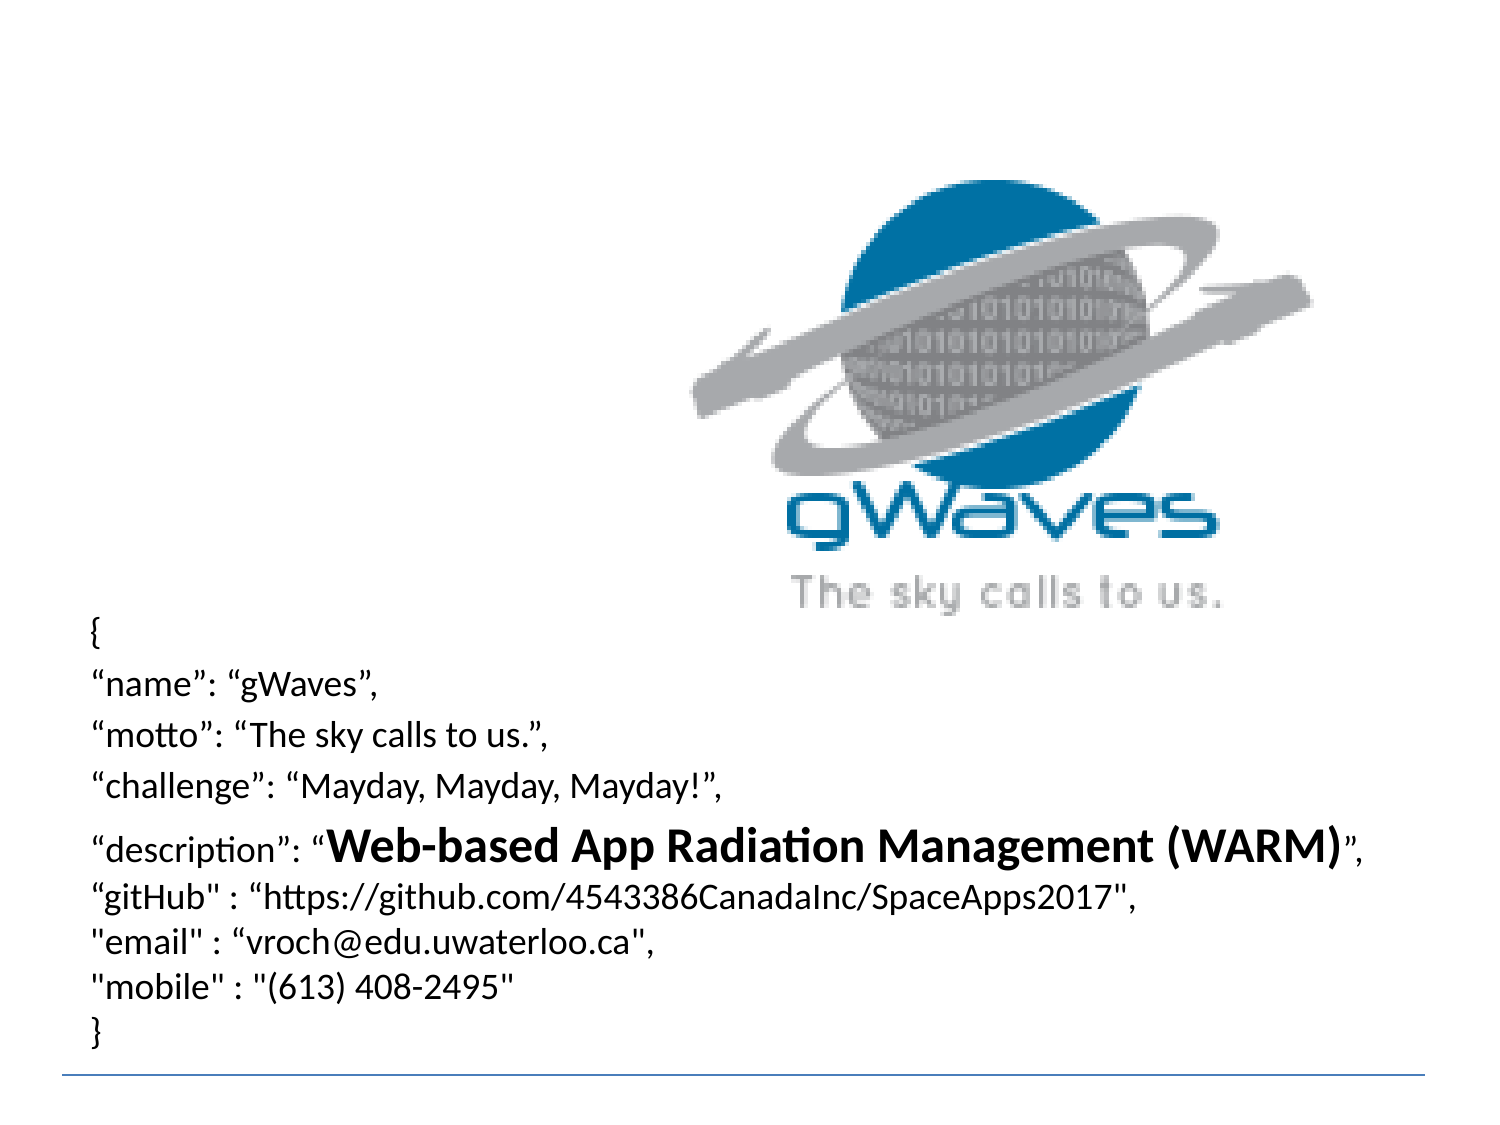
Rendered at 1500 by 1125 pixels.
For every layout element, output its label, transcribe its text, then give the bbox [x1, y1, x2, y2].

text_box { “name”: “gWaves”, “motto”: “The sky calls to us.”, “challenge”: “Mayday, Mayday, Mayday!”, “description”: “Web-based App Radiation Management (WARM)”, “gitHub" : “https://github.com/4543386CanadaInc/SpaceApps2017", "email" : “vroch@edu.uwaterloo.ca", "mobile" : "(613) 408-2495" } [74, 599, 1500, 1060]
picture [549, 98, 1455, 794]
